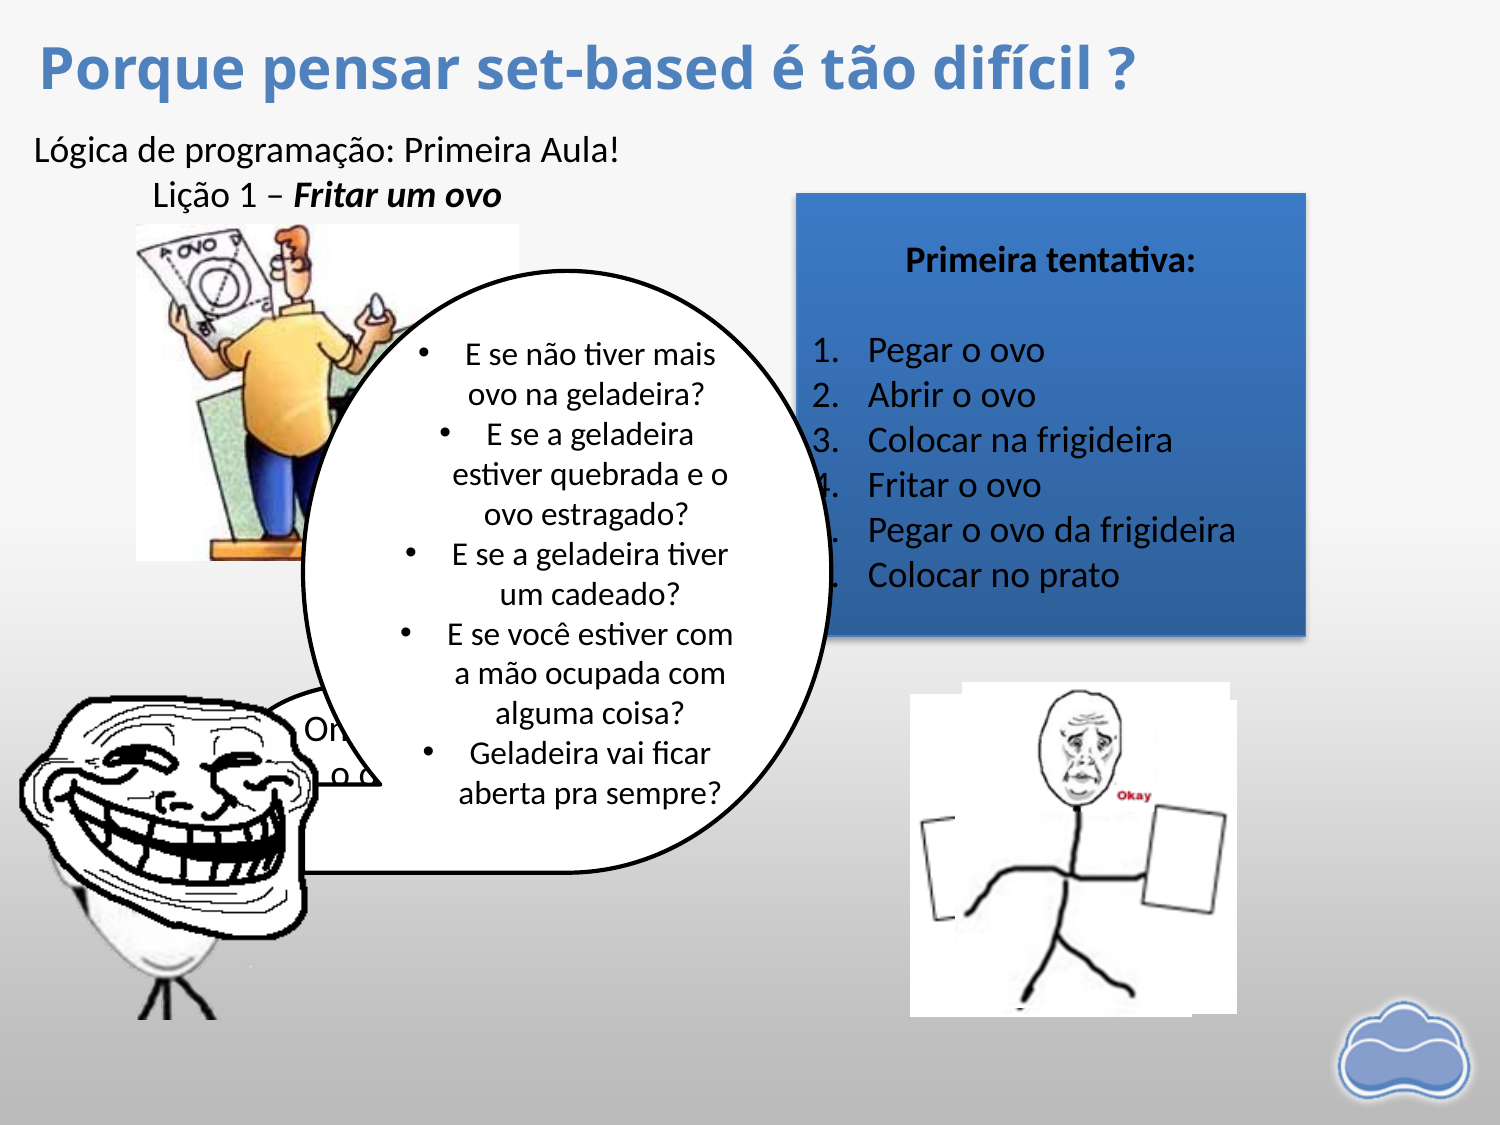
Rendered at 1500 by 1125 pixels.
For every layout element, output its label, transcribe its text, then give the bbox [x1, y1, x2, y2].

text_box Primeira tentativa: Pegar o ovo Abrir o ovo Colocar na frigideira Fritar o ovo Pegar o ovo da frigideira Colocar no prato [796, 193, 1306, 637]
text_box E se não tiver mais ovo na geladeira? E se a geladeira estiver quebrada e o ovo estragado? E se a geladeira tiver um cadeado? E se você estiver com a mão ocupada com alguma coisa? Geladeira vai ficar aberta pra sempre? [300, 268, 834, 875]
text_box Lógica de programação: Primeira Aula! Lição 1 – Fritar um ovo [18, 118, 637, 223]
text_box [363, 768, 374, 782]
text_box Porque pensar set-based é tão difícil ? [23, 7, 1500, 125]
picture [0, 0, 1500, 1125]
